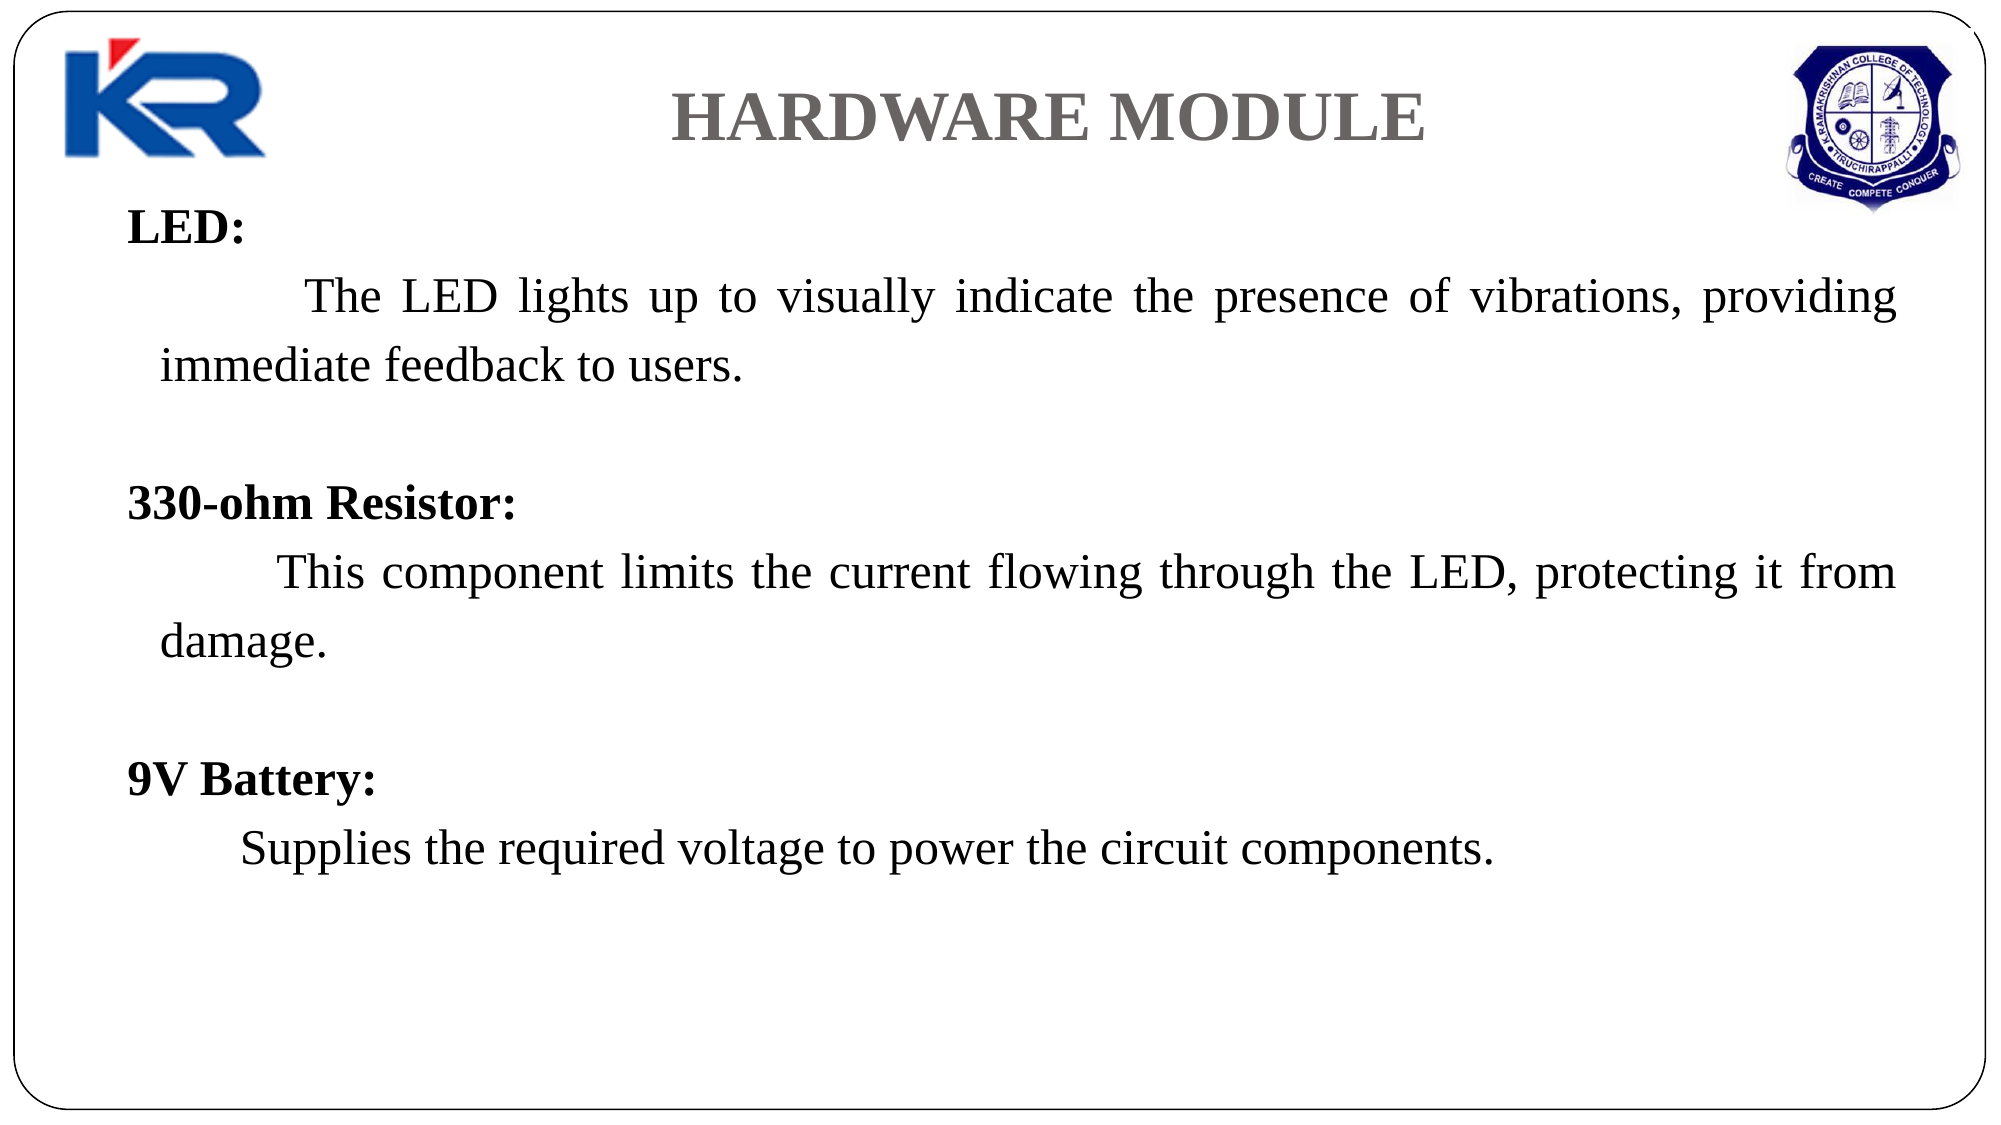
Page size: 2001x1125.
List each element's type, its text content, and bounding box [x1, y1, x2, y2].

list LED: The LED lights up to visually indicate the presence of vibrations, providing immediate feedback to users. 330-ohm Resistor: This component limits the current flowing through the LED, protecting it from damage. 9V Battery: Supplies the required voltage to power the circuit components. [99, 176, 1914, 1046]
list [54, 28, 278, 167]
picture [1776, 28, 1974, 226]
title HARDWARE MODULE [282, 45, 1771, 170]
